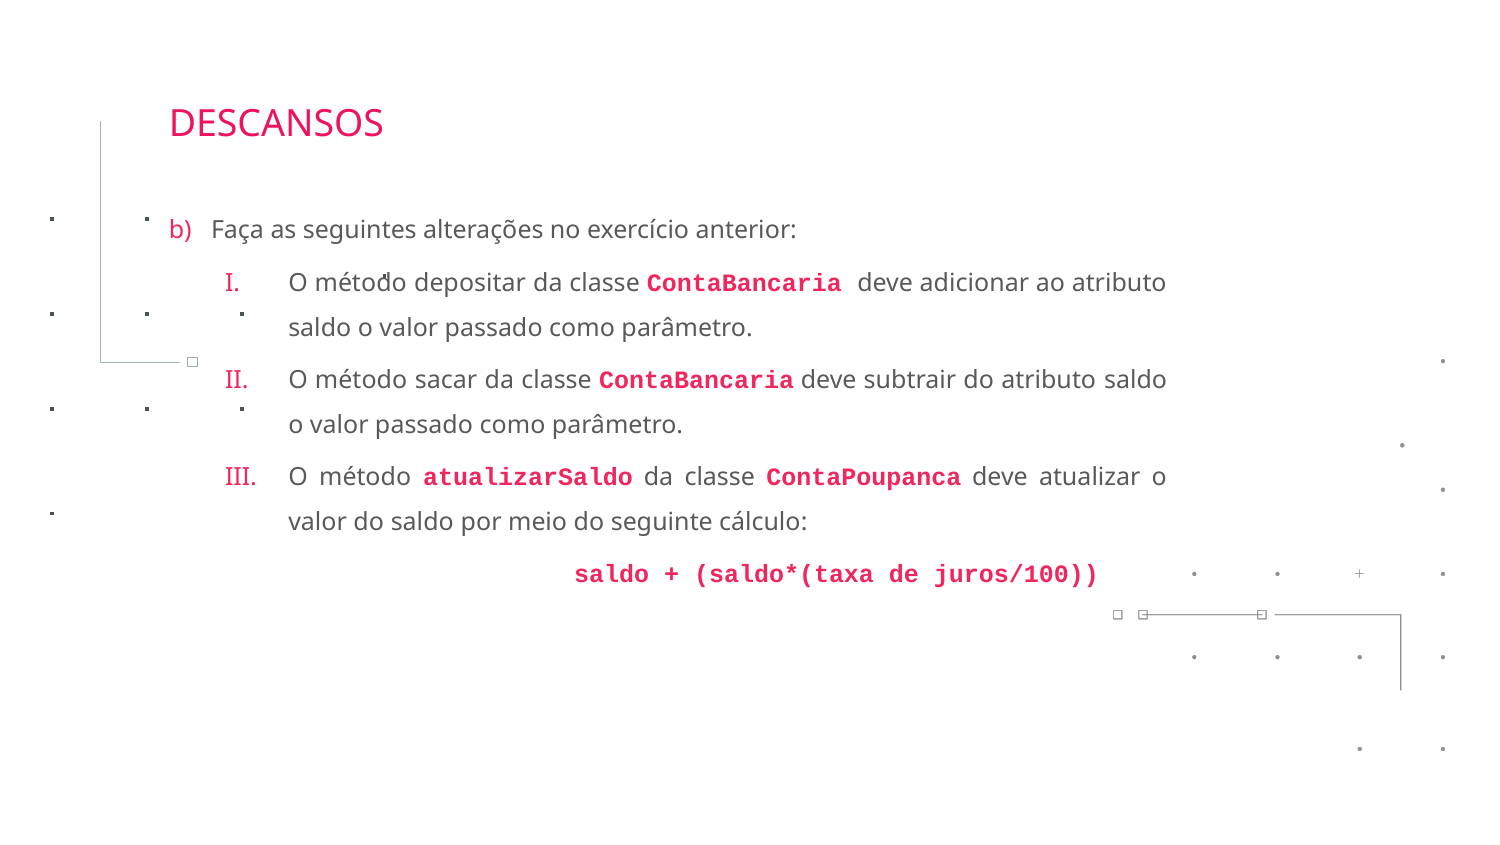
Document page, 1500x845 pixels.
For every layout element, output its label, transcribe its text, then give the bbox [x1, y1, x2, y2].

picture [50, 121, 386, 515]
text_box DESCANSOS [154, 91, 816, 152]
text_box Faça as seguintes alterações no exercício anterior: O método depositar da classe ContaBancaria deve adicionar ao atributo saldo o valor passado como parâmetro. O método sacar da classe ContaBancaria deve subtrair do atributo saldo o valor passado como parâmetro. O método atualizarSaldo da classe ContaPoupanca deve atualizar o valor do saldo por meio do seguinte cálculo: saldo + (saldo*(taxa de juros/100)) [154, 193, 1182, 700]
picture [1113, 359, 1445, 751]
